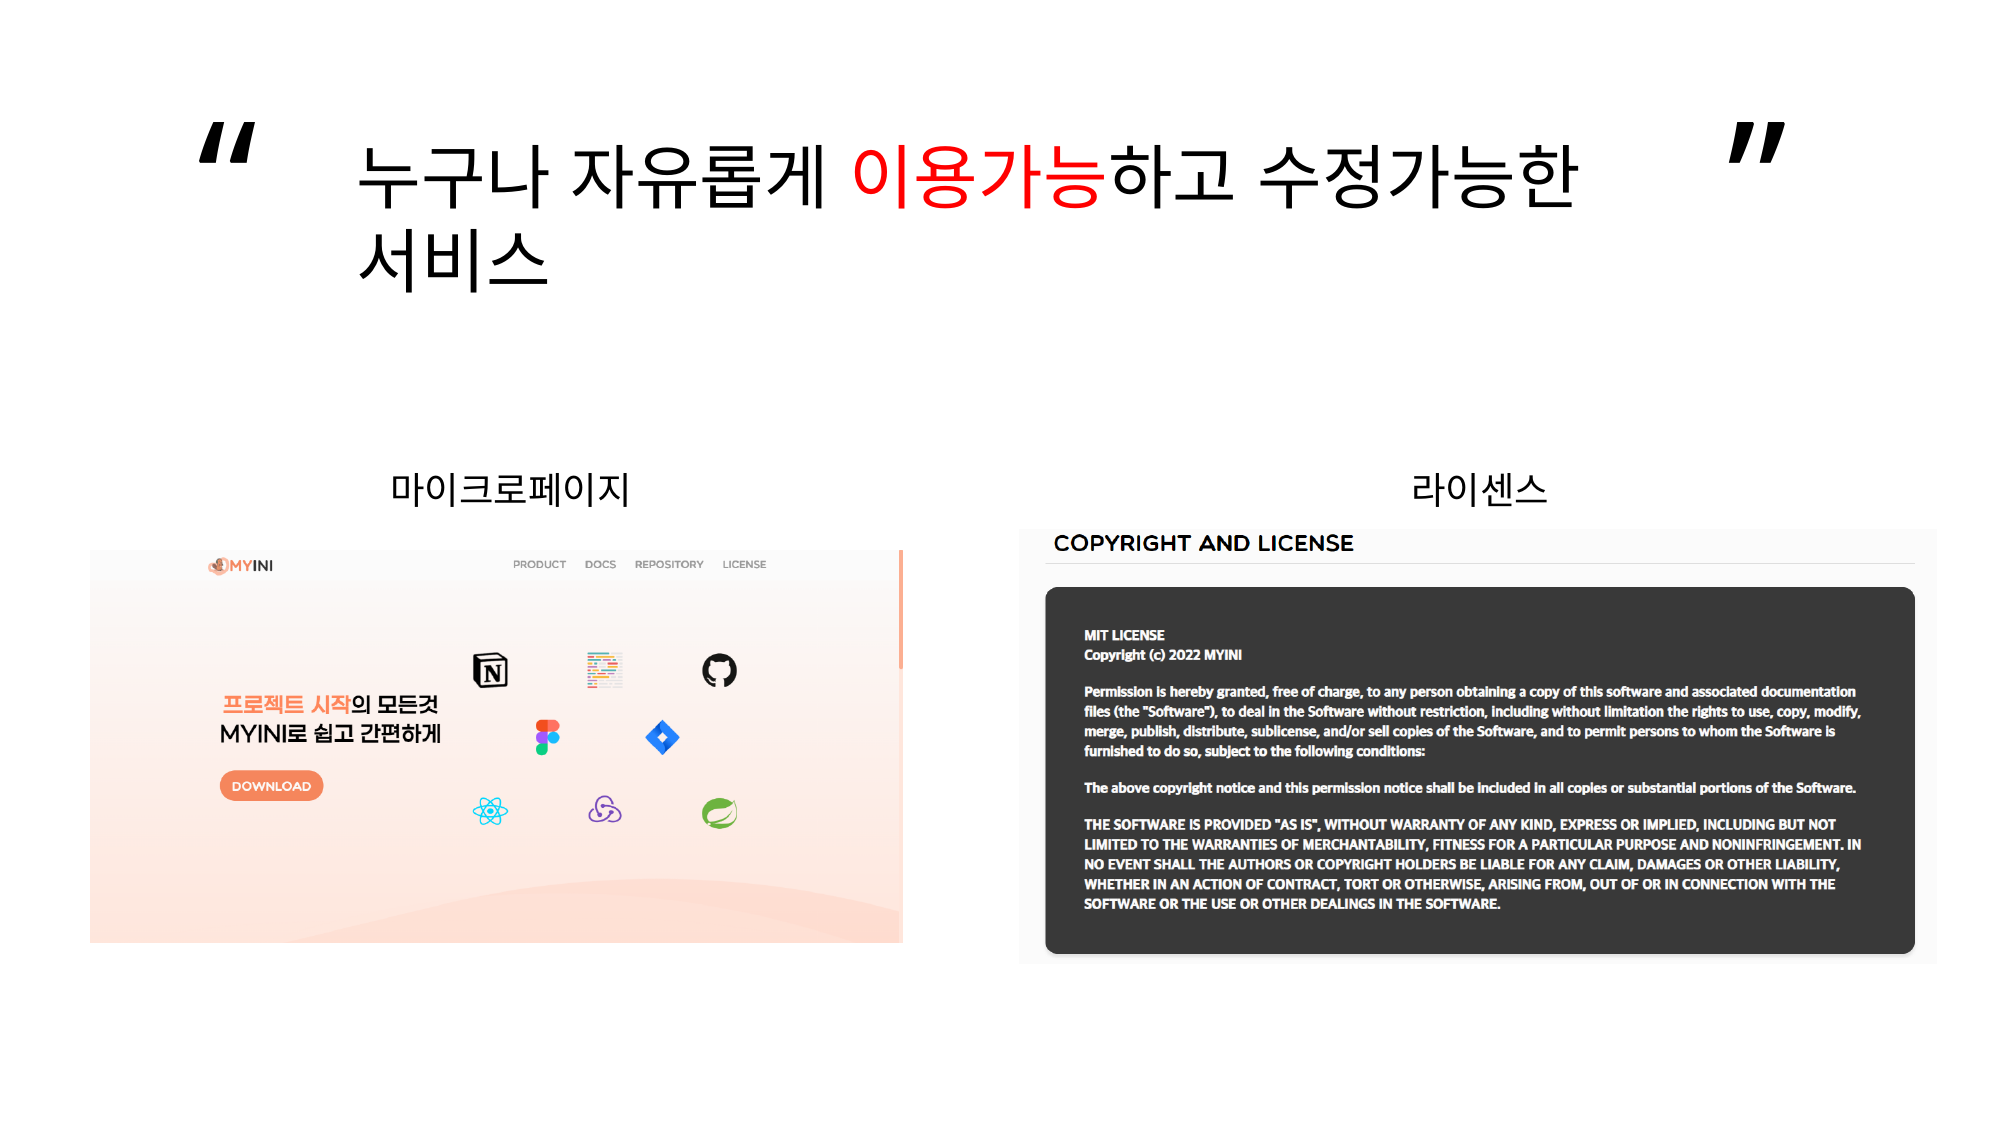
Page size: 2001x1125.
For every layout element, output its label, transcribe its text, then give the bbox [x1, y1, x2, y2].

text_box “ [162, 67, 484, 283]
picture [90, 550, 903, 943]
text_box ” [1692, 67, 2000, 283]
text_box 누구나 자유롭게 이용가능하고 수정가능한 서비스 [341, 125, 1808, 309]
text_box 라이센스 [1396, 459, 1683, 520]
picture [1019, 529, 1937, 964]
text_box 마이크로페이지 [375, 459, 662, 520]
